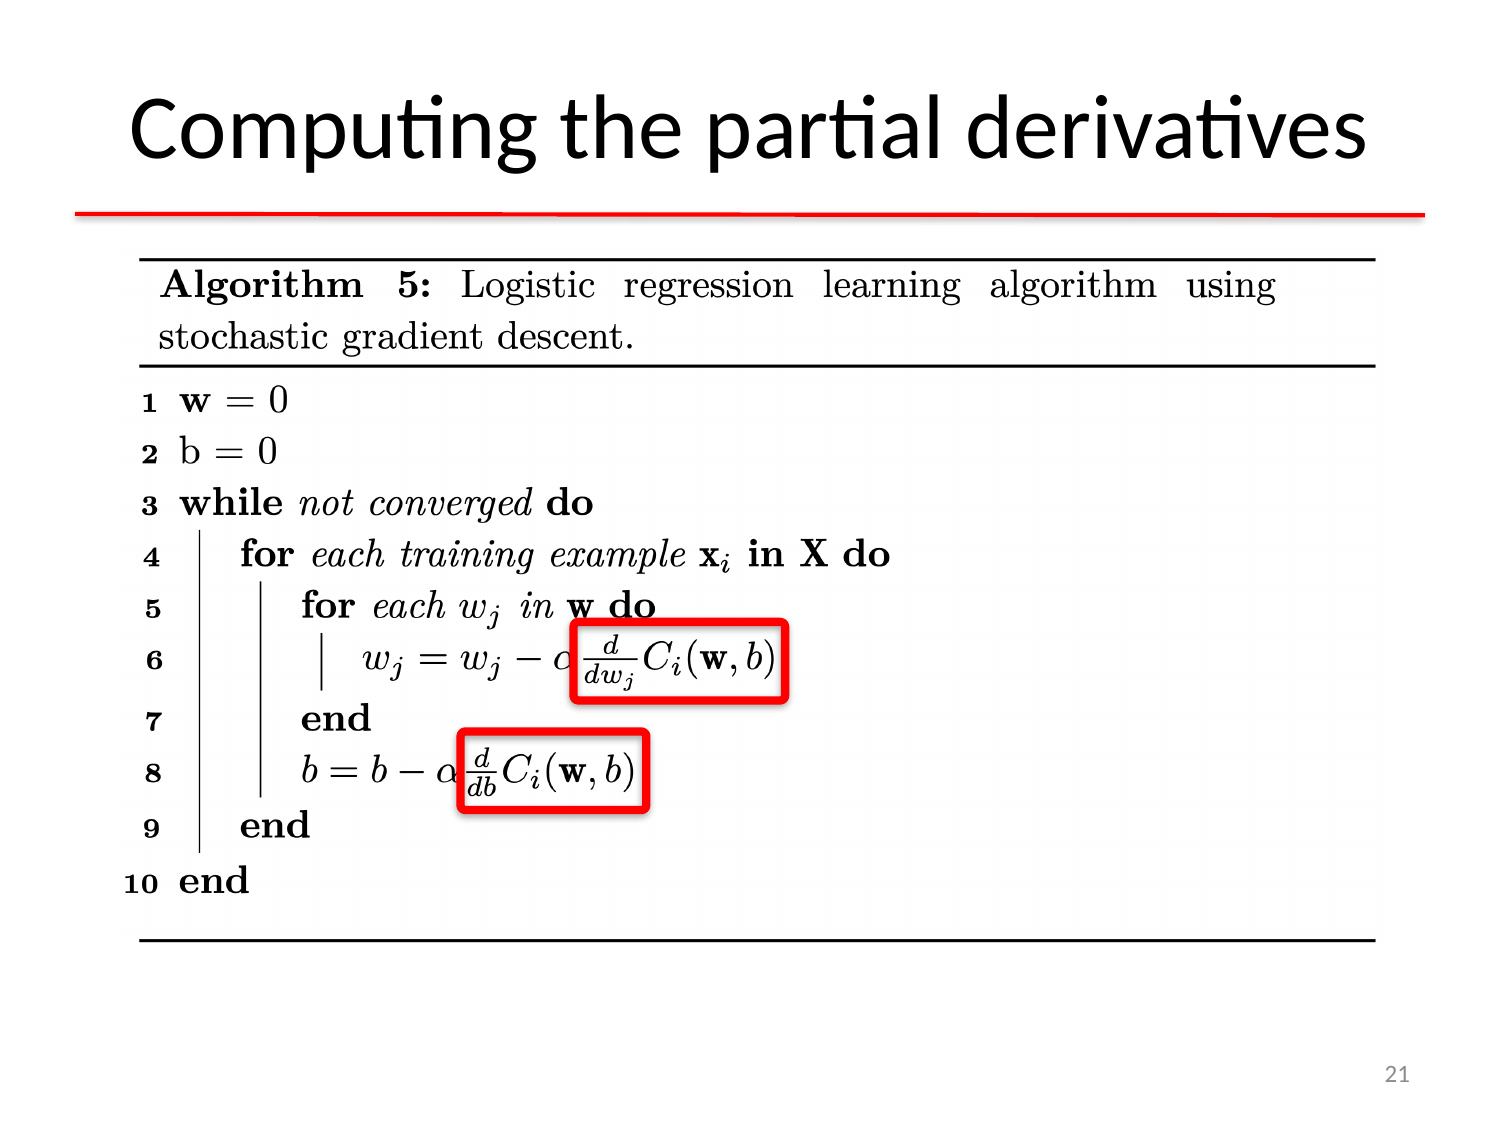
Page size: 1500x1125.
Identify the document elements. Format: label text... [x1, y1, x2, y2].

slide_number 21 [1074, 1042, 1425, 1103]
title Computing the partial derivatives [75, 45, 1425, 198]
picture [115, 241, 1387, 951]
